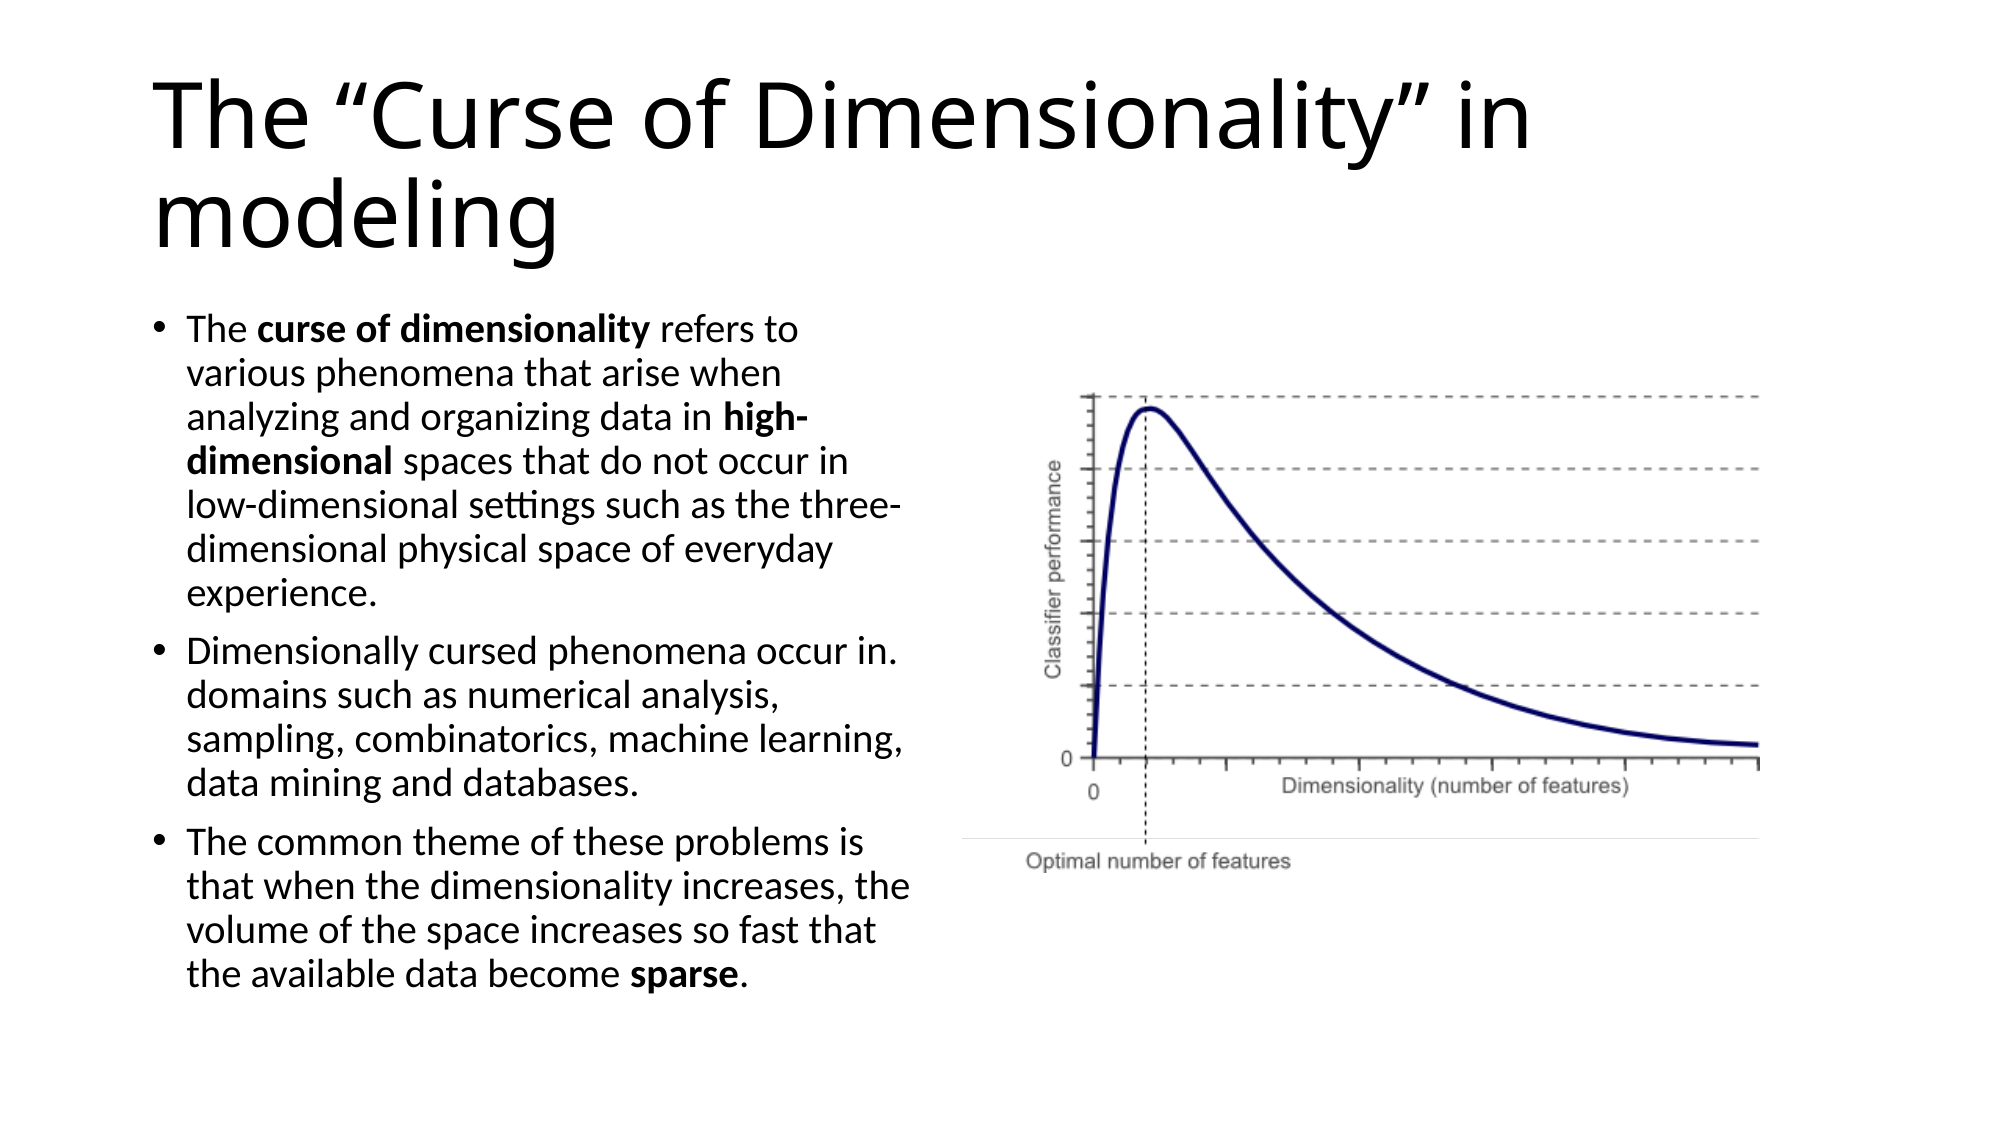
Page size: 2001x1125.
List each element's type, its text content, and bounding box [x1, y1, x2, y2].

title The “Curse of Dimensionality” in modeling [137, 59, 1863, 278]
picture [962, 363, 1760, 873]
list The curse of dimensionality refers to various phenomena that arise when analyzing and organizing data in high-dimensional spaces that do not occur in low-dimensional settings such as the three-dimensional physical space of everyday experience. Dimensionally cursed phenomena occur in. domains such as numerical analysis, sampling, combinatorics, machine learning, data mining and databases. The common theme of these problems is that when the dimensionality increases, the volume of the space increases so fast that the available data become sparse. [137, 299, 935, 1014]
